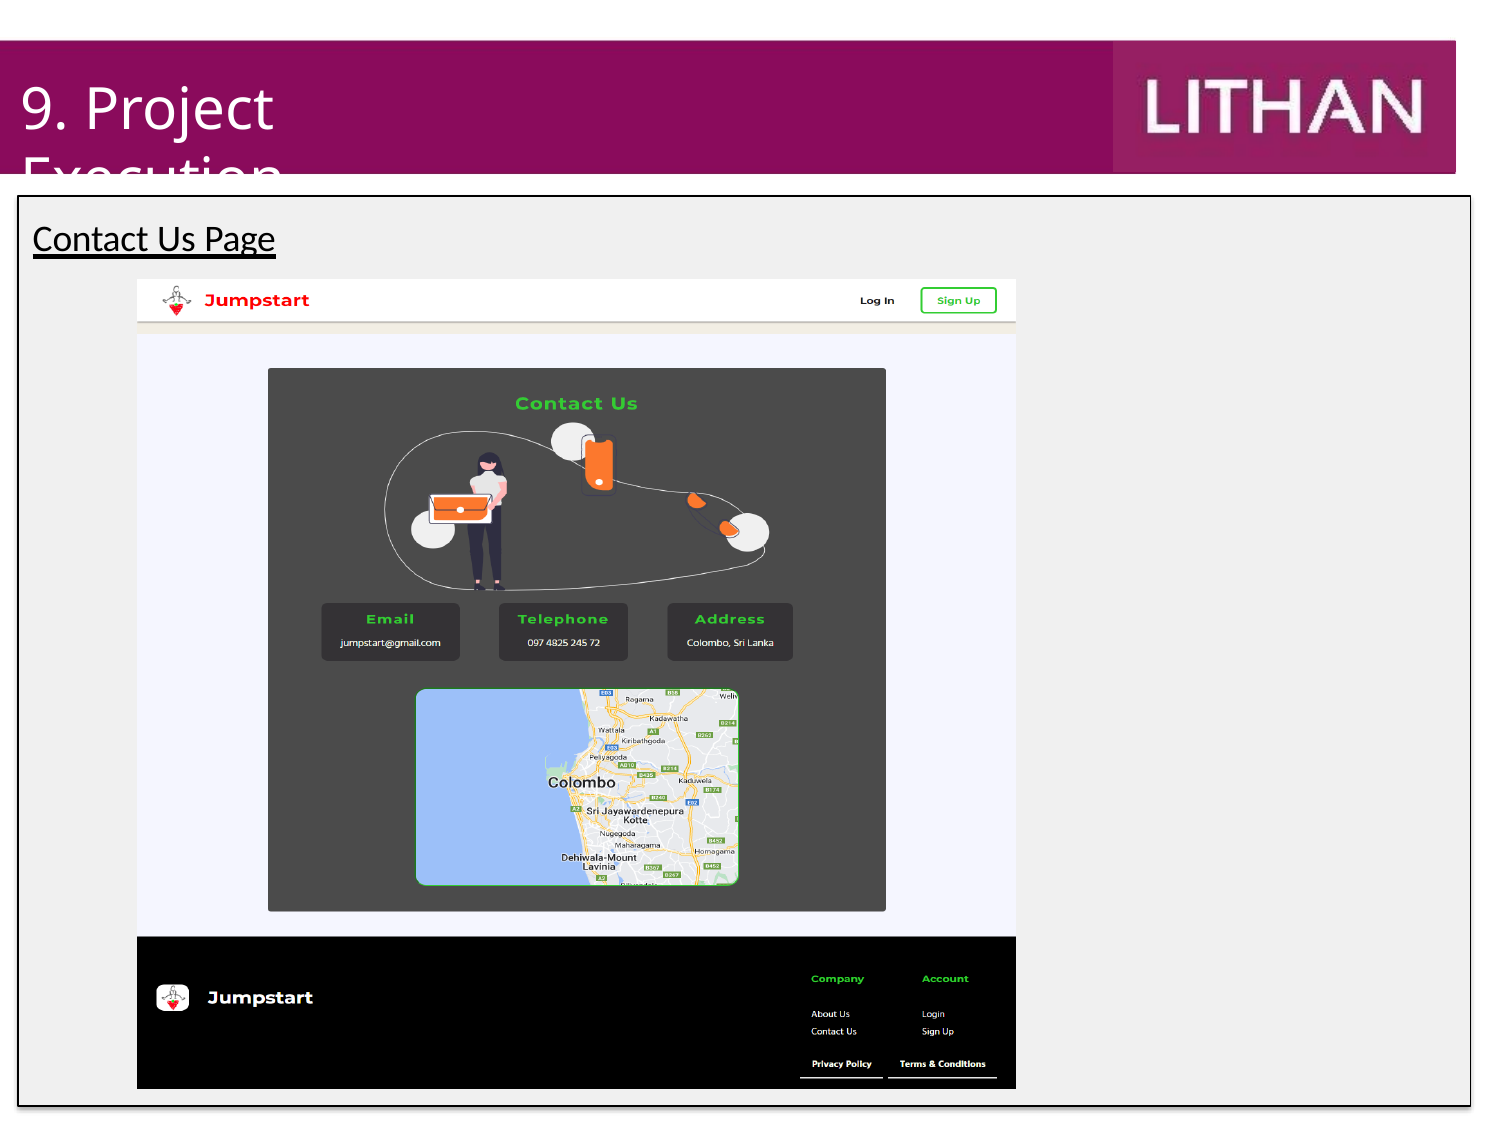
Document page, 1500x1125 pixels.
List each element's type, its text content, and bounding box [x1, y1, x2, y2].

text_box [11, 194, 1477, 1116]
picture [137, 278, 1016, 1089]
text_box 9. Project Execution [18, 68, 541, 194]
picture [0, 37, 1457, 178]
